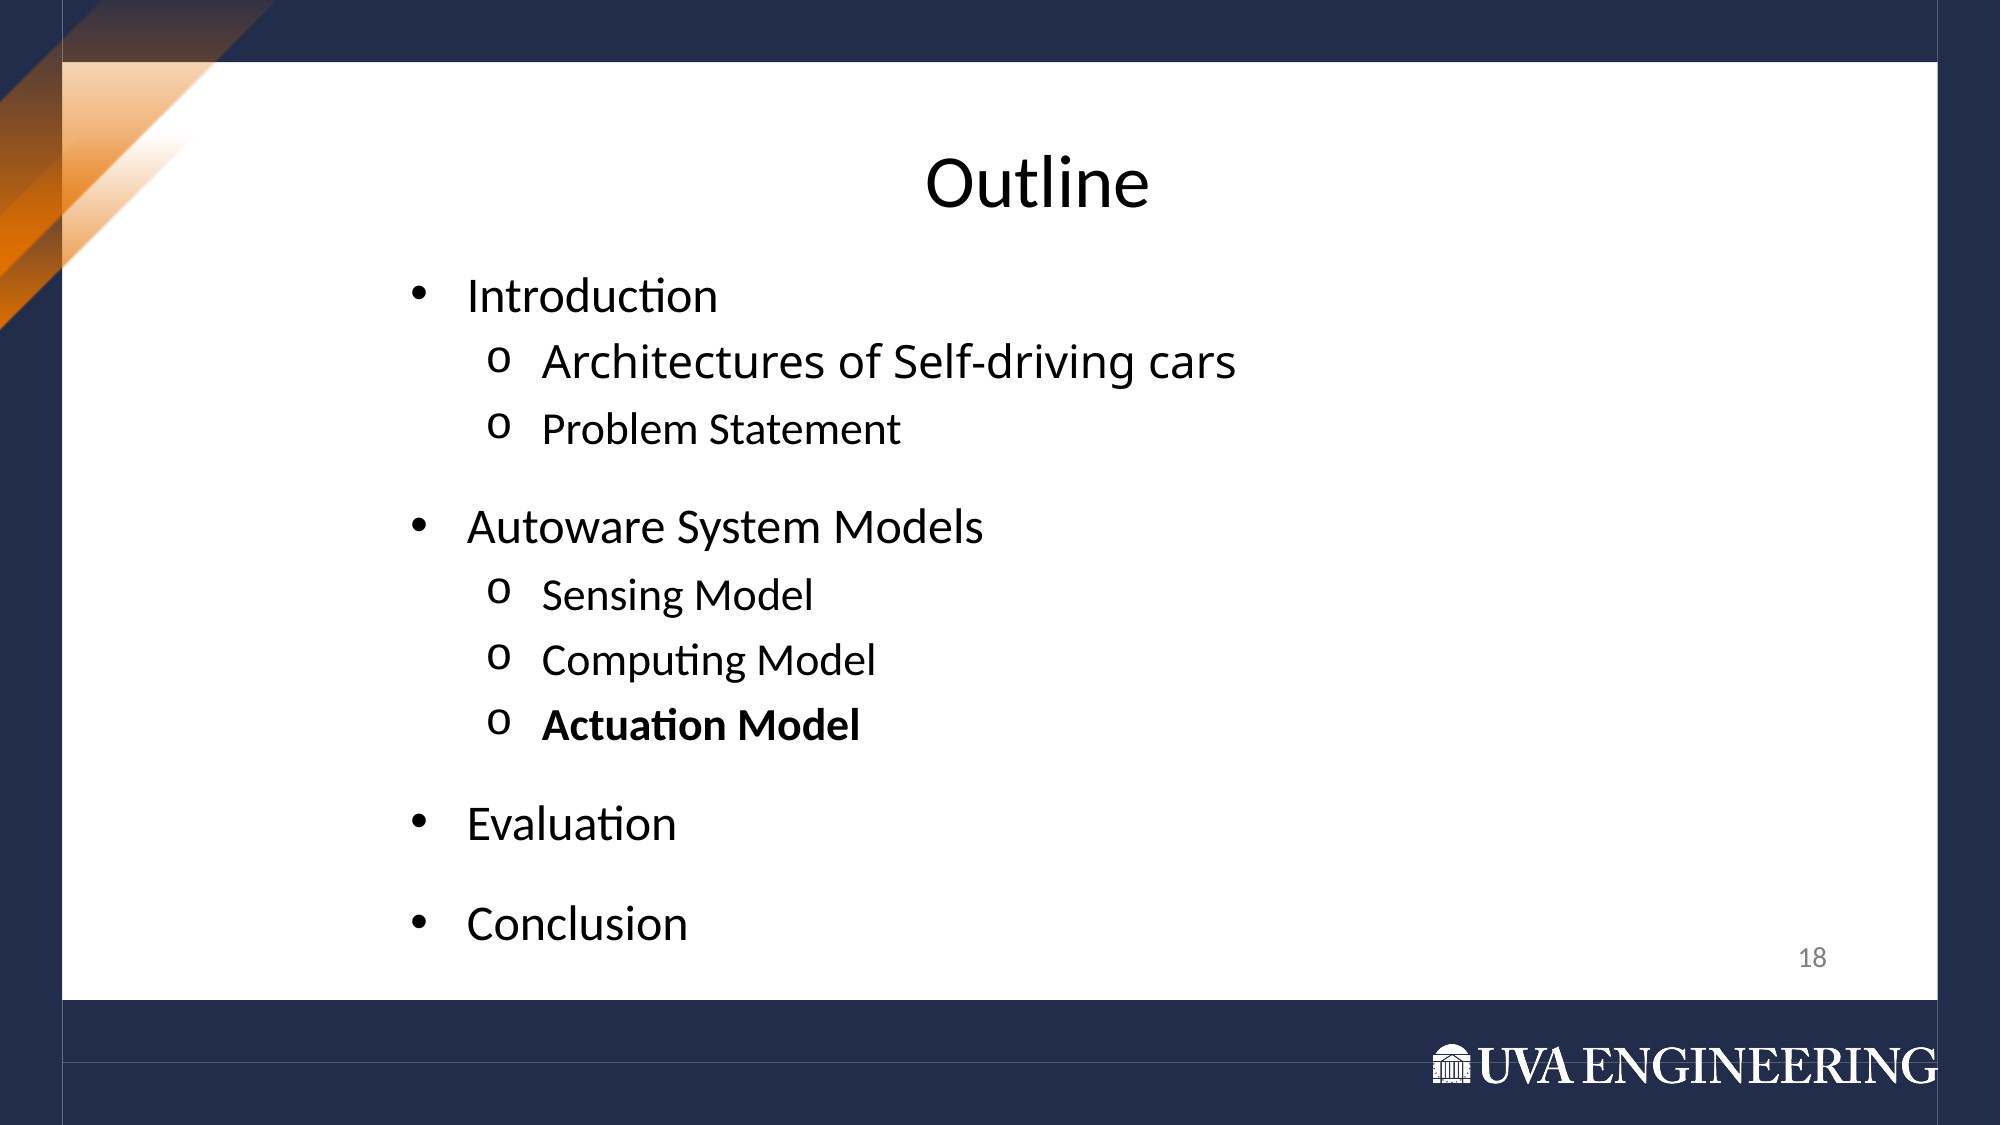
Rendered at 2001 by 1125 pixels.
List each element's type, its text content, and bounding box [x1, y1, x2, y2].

picture [1433, 1044, 1938, 1084]
picture [0, 0, 284, 338]
text_box 18 [1782, 931, 1844, 981]
text_box Outline Introduction Architectures of Self-driving cars Problem Statement Autoware System Models Sensing Model Computing Model Actuation Model Evaluation Conclusion [264, 80, 1757, 815]
